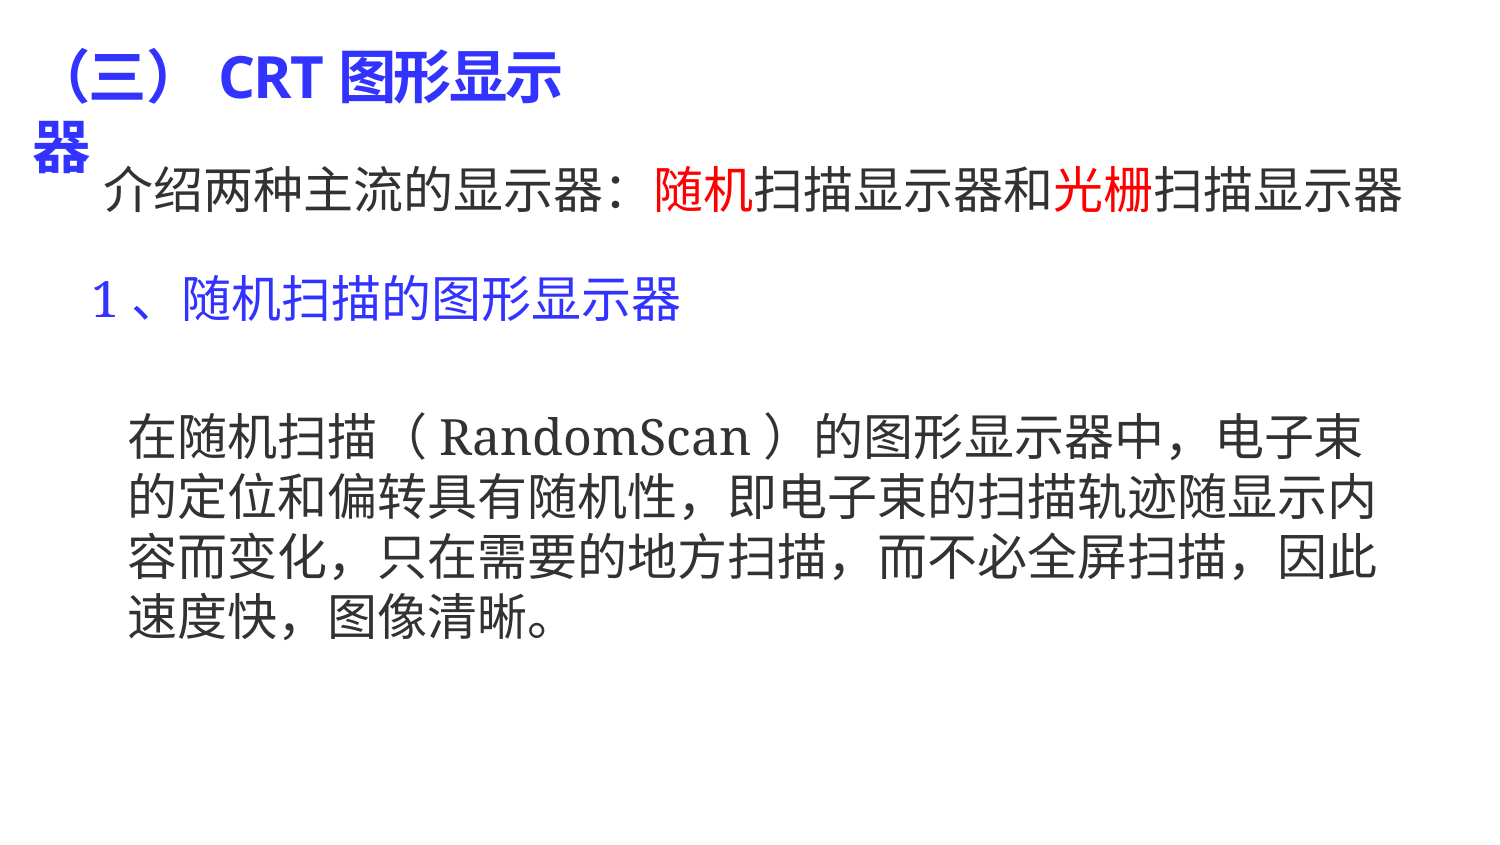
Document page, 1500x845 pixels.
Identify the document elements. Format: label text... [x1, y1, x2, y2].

text_box 介绍两种主流的显示器：随机扫描显示器和光栅扫描显示器 1、随机扫描的图形显示器 在随机扫描（Random Scan）的图形显示器中，电子束的定位和偏转具有随机性，即电子束的扫描轨迹随显示内容而变化，只在需要的地方扫描，而不必全屏扫描，因此速度快，图像清晰。 [89, 156, 1413, 646]
title （三）CRT图形显示器 [30, 37, 590, 182]
